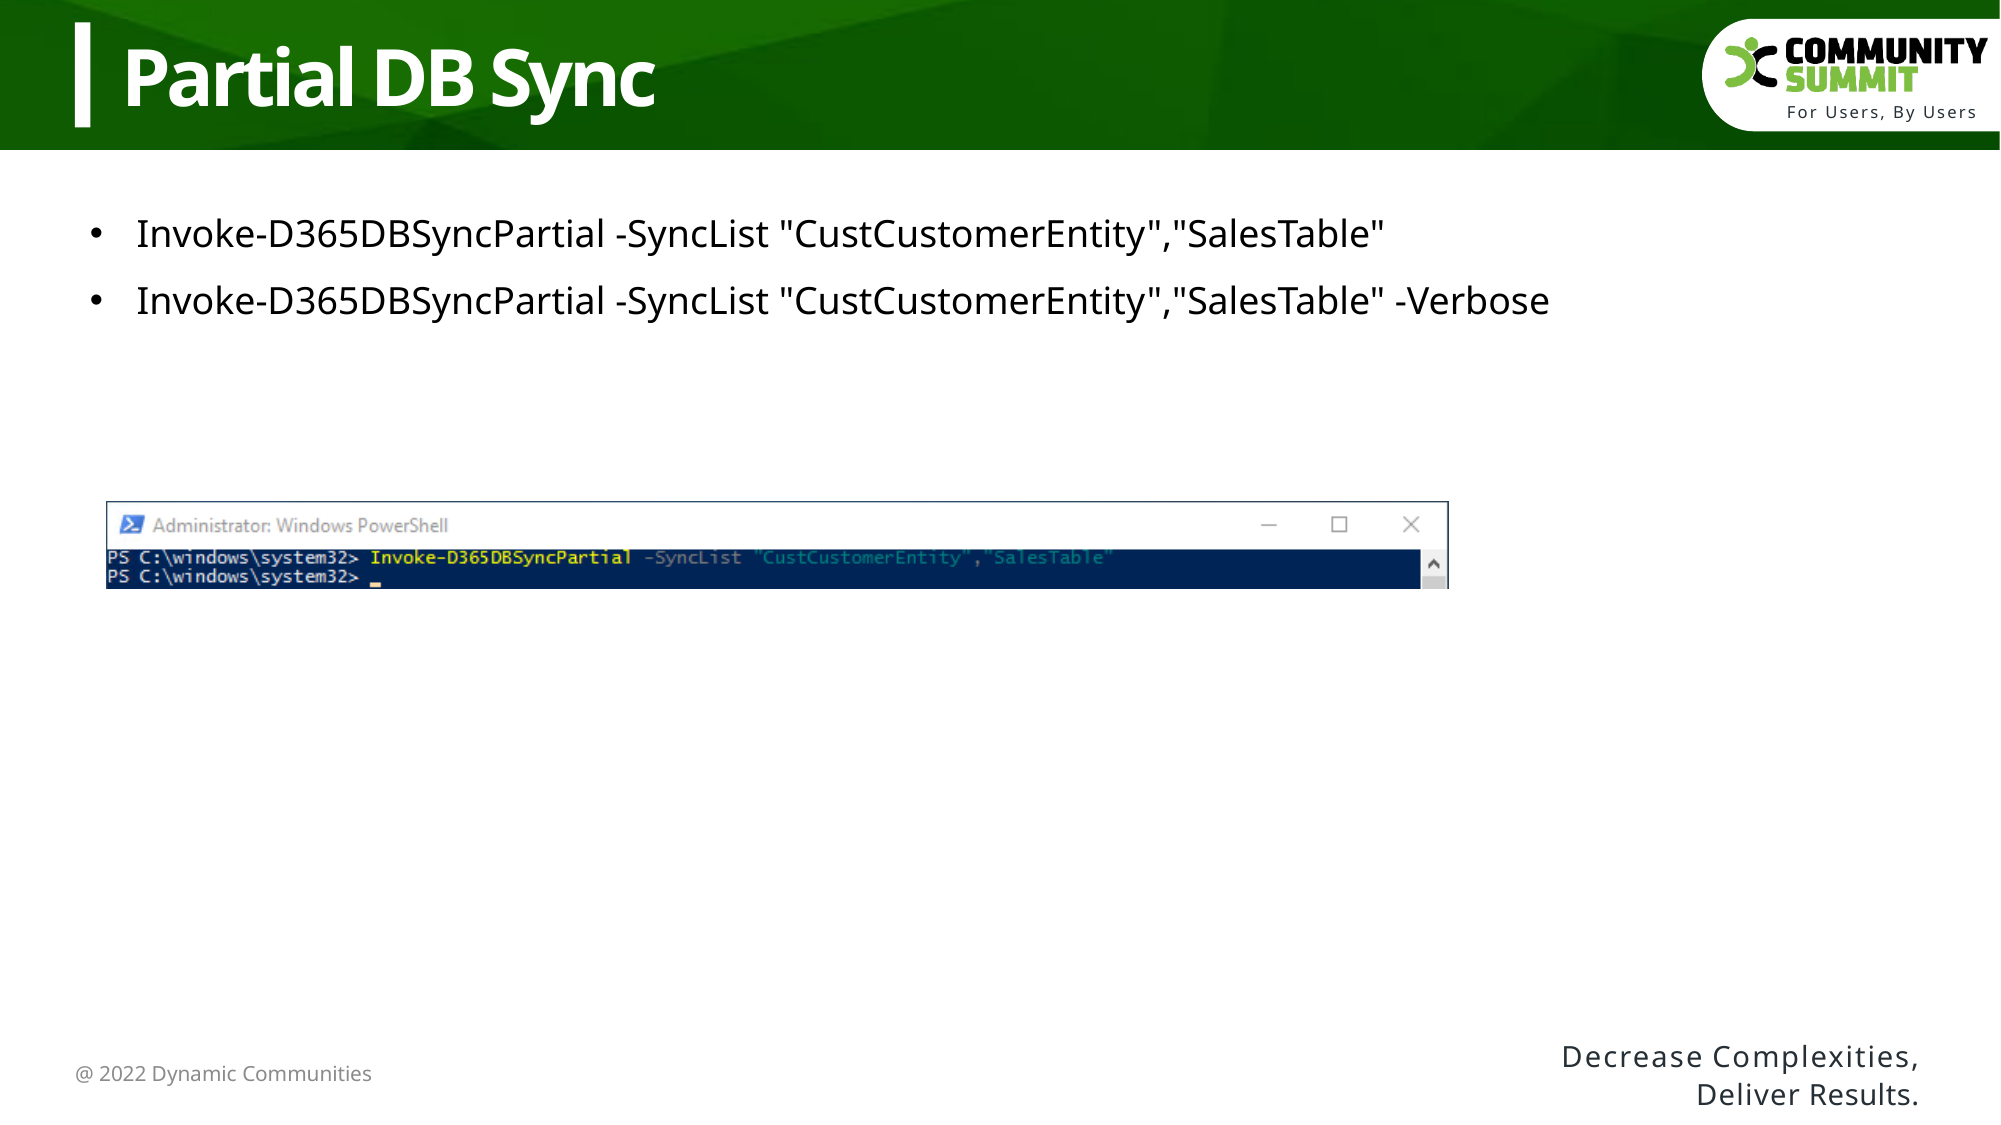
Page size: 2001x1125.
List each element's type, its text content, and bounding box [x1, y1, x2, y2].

picture [105, 501, 1449, 590]
list Invoke-D365DBSyncPartial -SyncList "CustCustomerEntity","SalesTable" Invoke-D365DBSyncPartial -SyncList "CustCustomerEntity","SalesTable" -Verbose [75, 179, 1925, 1023]
list Partial DB Sync [121, 26, 1558, 179]
picture [0, 0, 2000, 150]
picture [1725, 37, 1988, 92]
